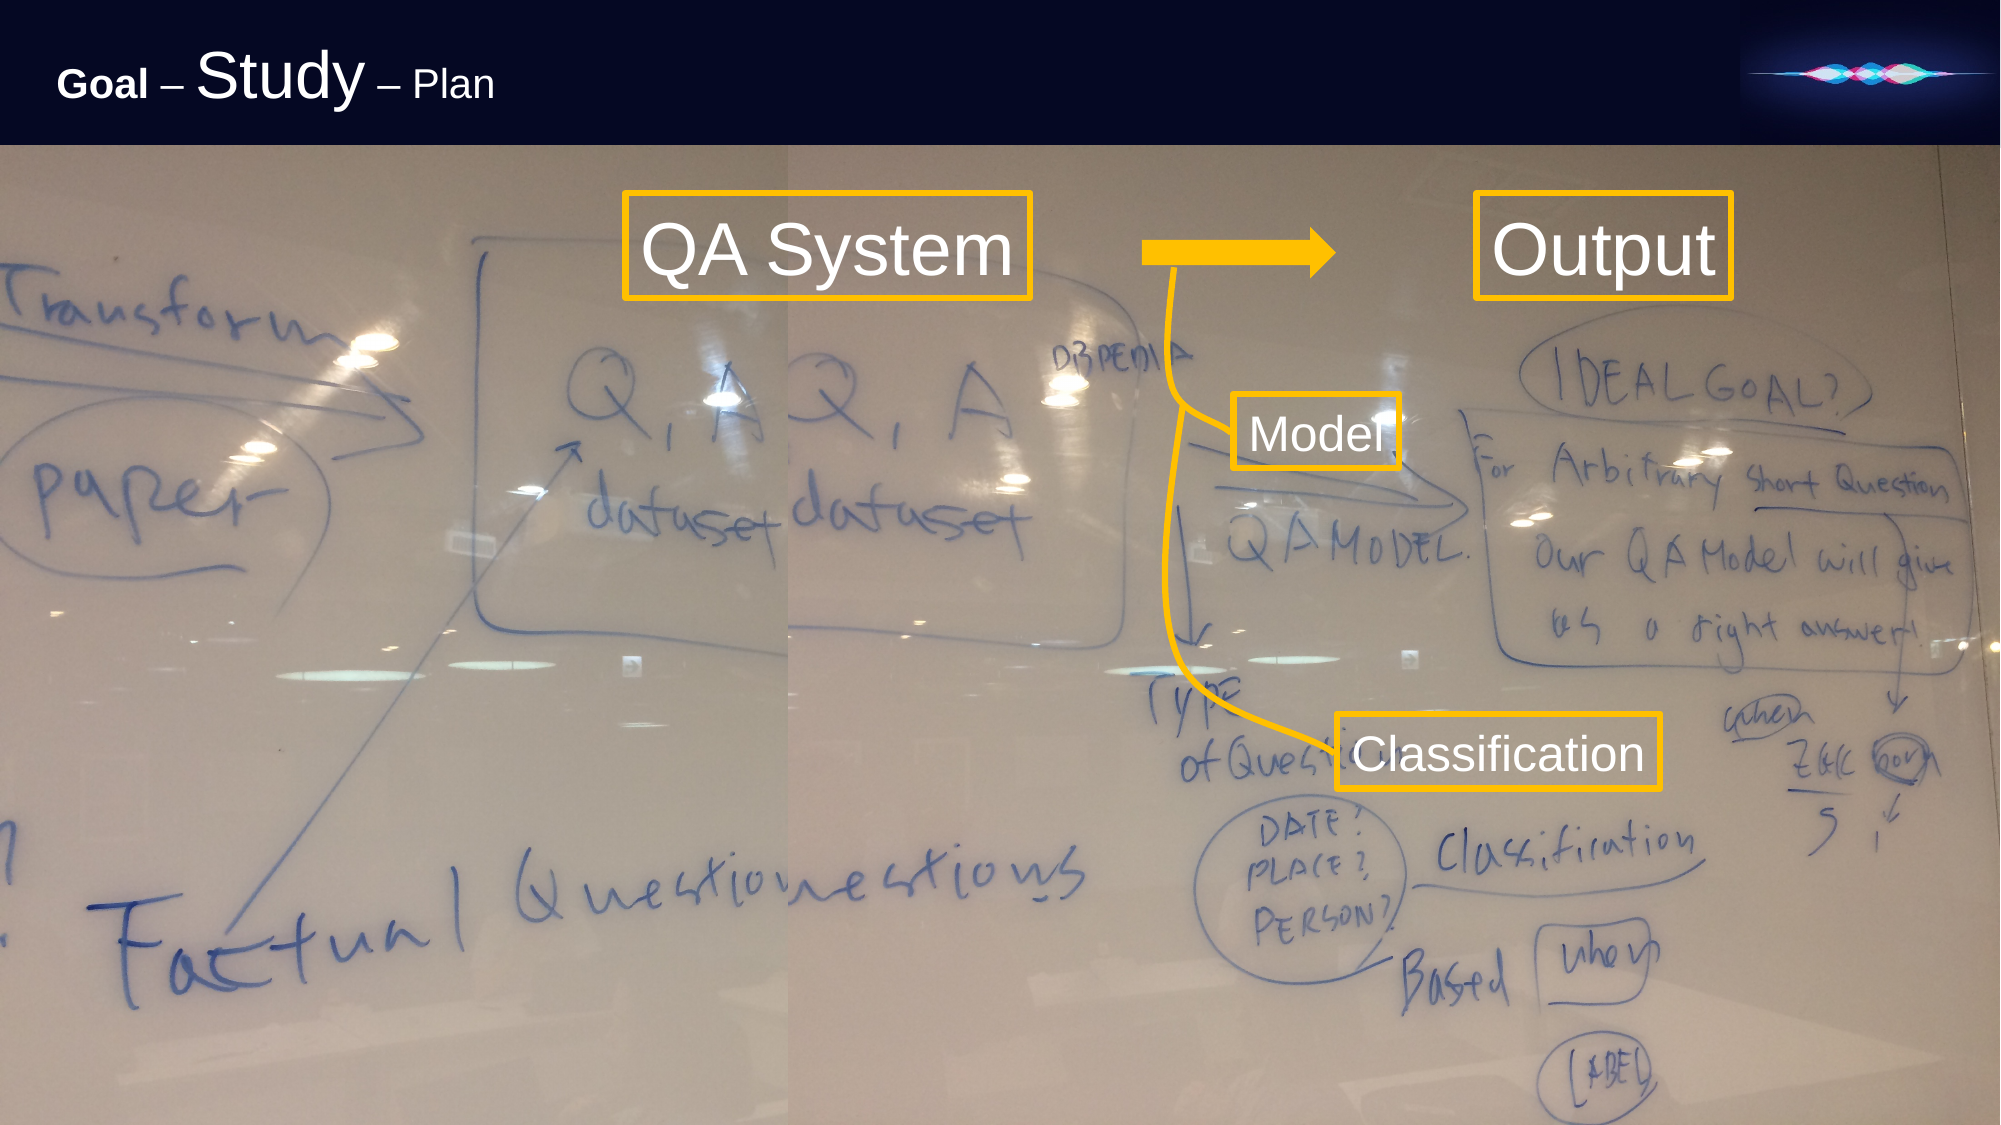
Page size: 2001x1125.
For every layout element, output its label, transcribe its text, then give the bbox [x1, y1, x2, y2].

picture [0, 0, 2001, 1125]
text_box Goal – Study – Plan [41, 24, 960, 120]
